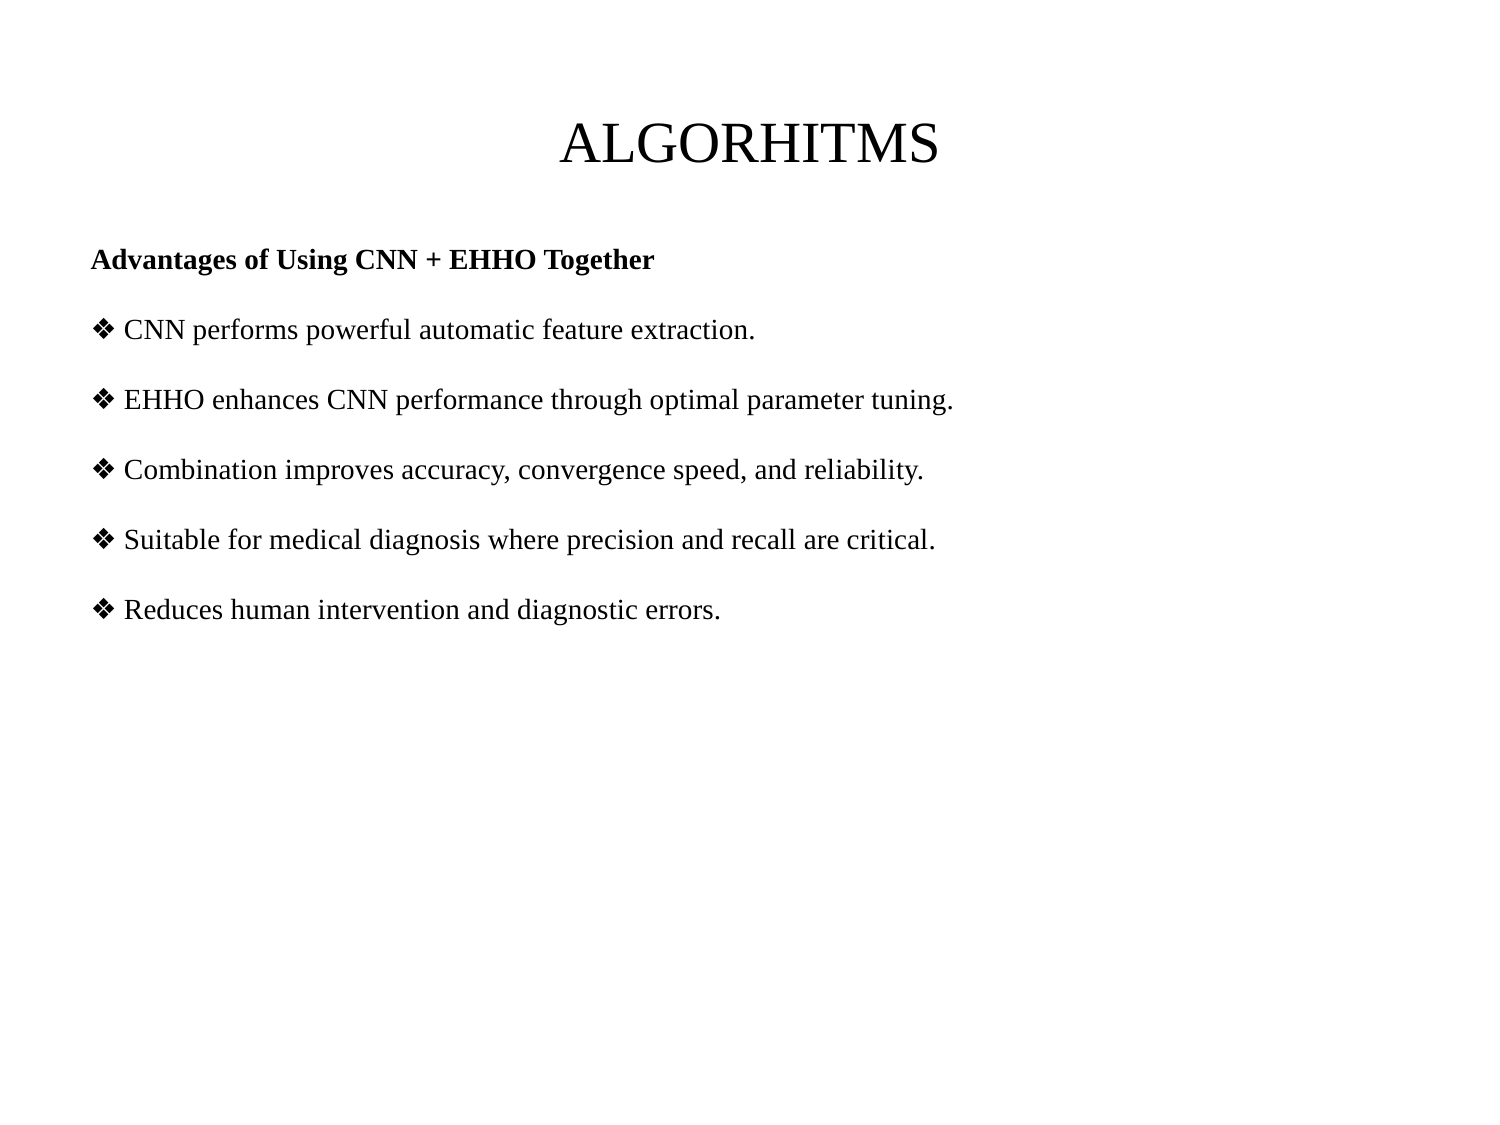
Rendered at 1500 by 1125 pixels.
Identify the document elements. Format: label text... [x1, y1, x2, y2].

title ALGORHITMS [75, 45, 1425, 232]
text_box Advantages of Using CNN + EHHO Together ❖ CNN performs powerful automatic feature extraction. ❖ EHHO enhances CNN performance through optimal parameter tuning. ❖ Combination improves accuracy, convergence speed, and reliability. ❖ Suitable for medical diagnosis where precision and recall are critical. ❖ Reduces human intervention and diagnostic errors. [74, 232, 1425, 633]
